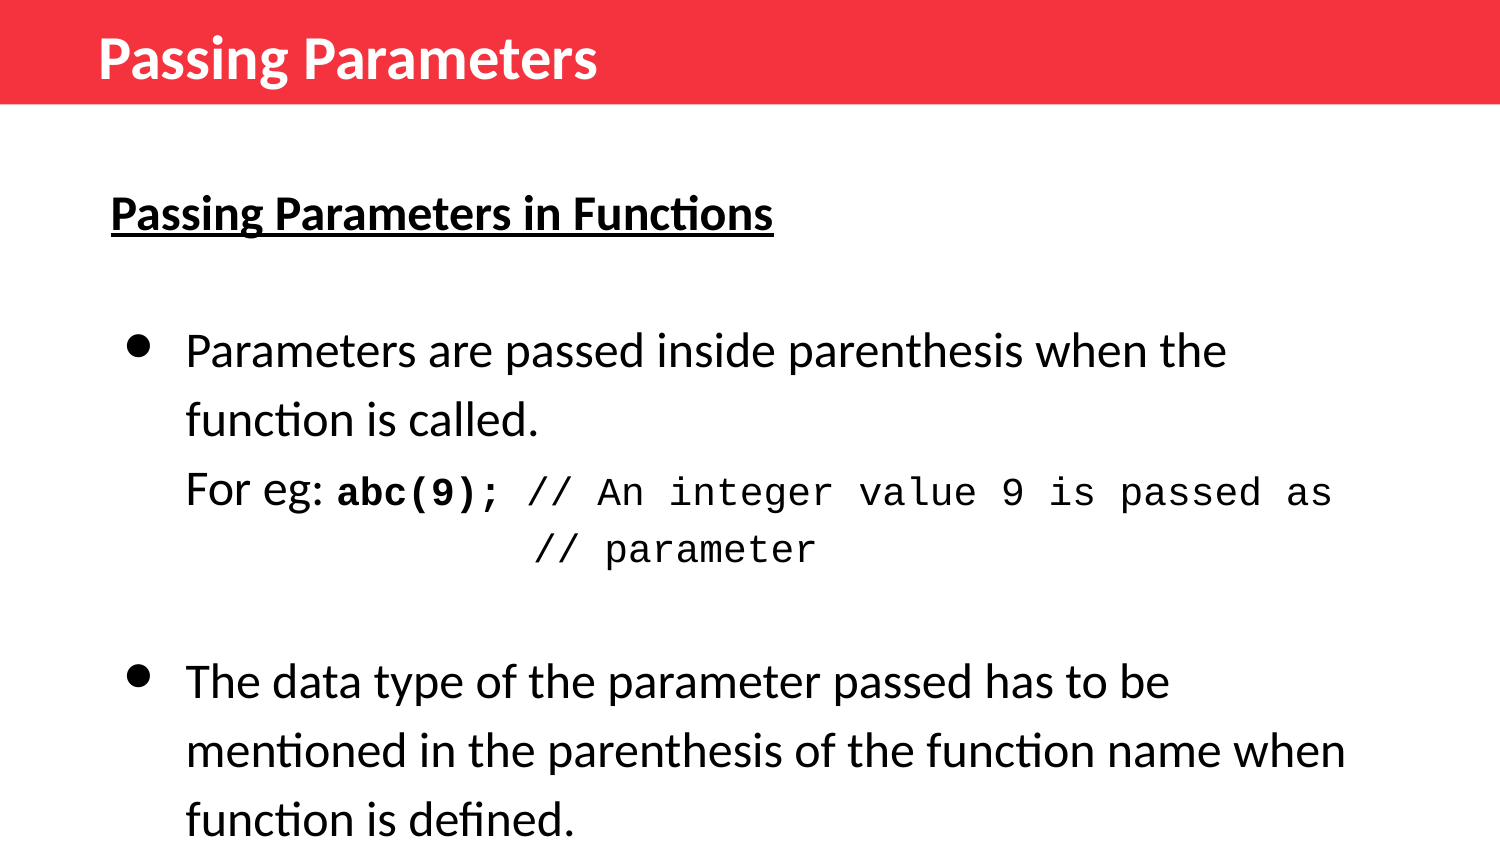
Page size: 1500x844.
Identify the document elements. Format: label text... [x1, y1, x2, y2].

text_box Passing Parameters [83, 2, 722, 138]
text_box [0, 0, 1500, 105]
text_box Passing Parameters in Functions Parameters are passed inside parenthesis when the function is called. For eg: abc(9); // An integer value 9 is passed as // parameter The data type of the parameter passed has to be mentioned in the parenthesis of the function name when function is defined. [95, 155, 1411, 577]
